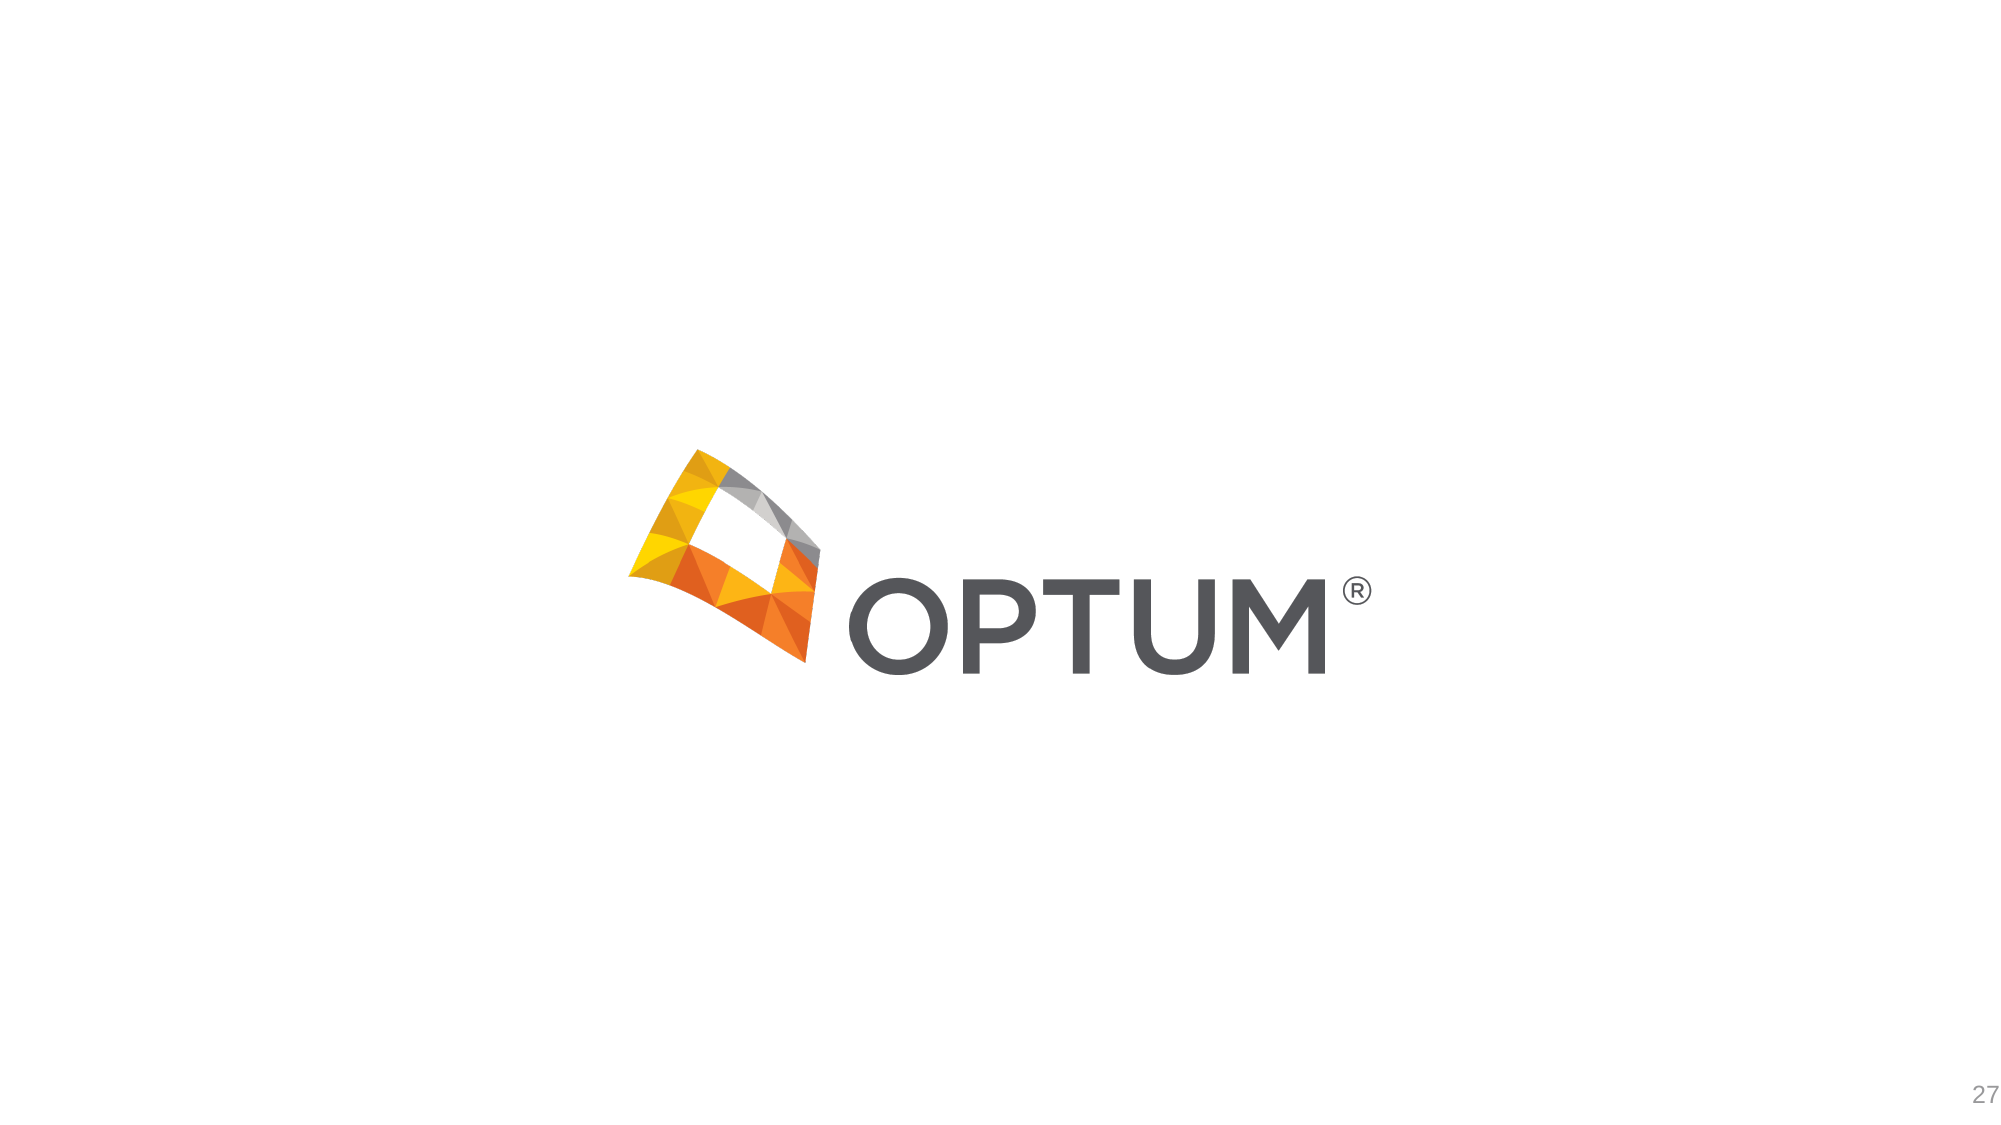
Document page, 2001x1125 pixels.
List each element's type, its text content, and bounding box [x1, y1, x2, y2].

slide_number 27 [1910, 1064, 2000, 1124]
picture [553, 374, 1447, 750]
